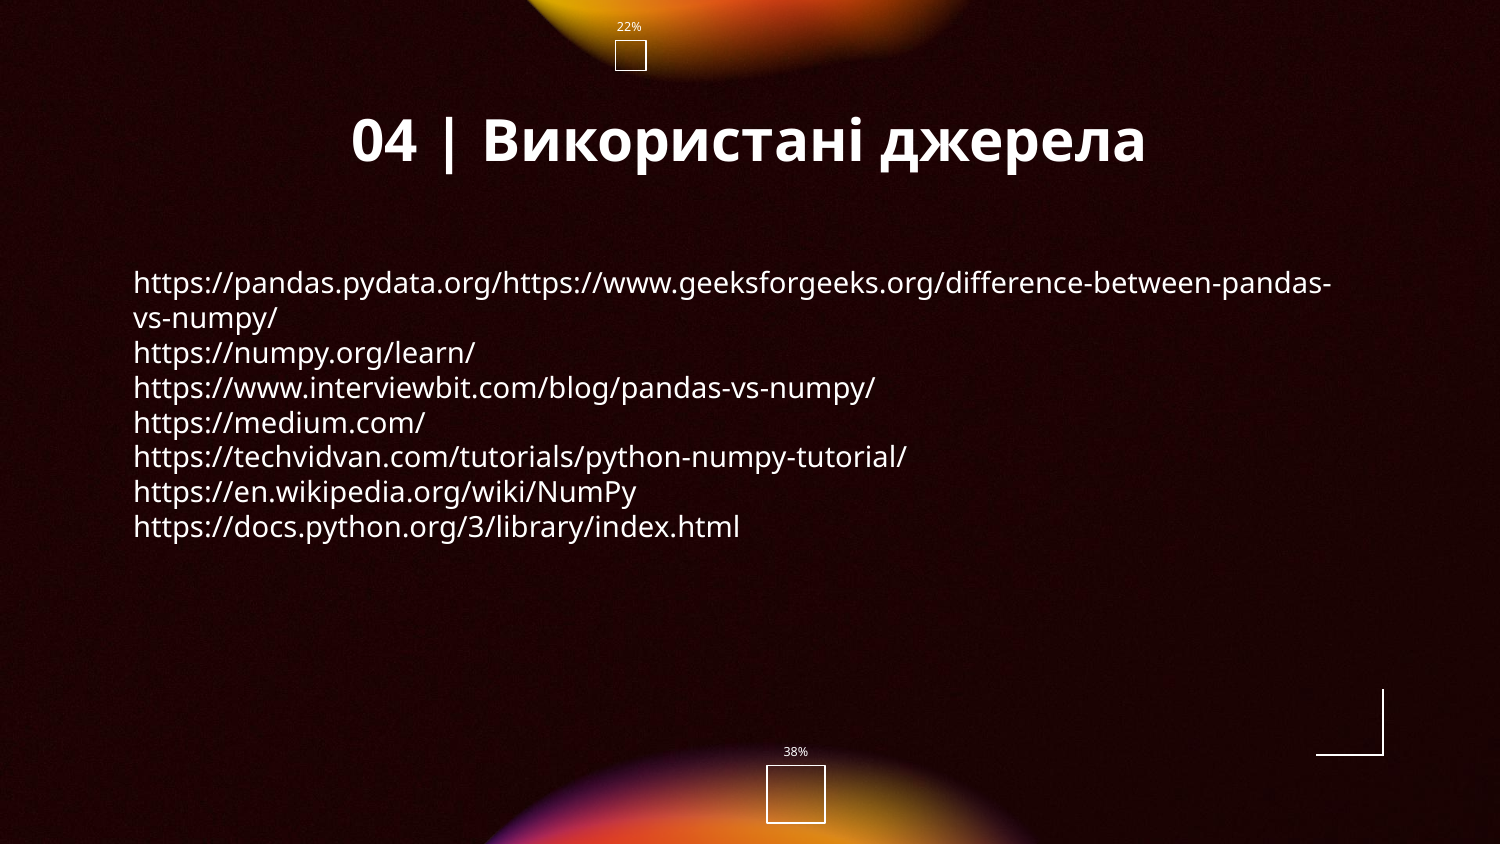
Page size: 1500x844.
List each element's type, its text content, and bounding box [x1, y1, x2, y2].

text_box https://pandas.pydata.org/https://www.geeksforgeeks.org/difference-between-pandas-vs-numpy/ https://numpy.org/learn/ https://www.interviewbit.com/blog/pandas-vs-numpy/ https://medium.com/ https://techvidvan.com/tutorials/python-numpy-tutorial/ https://en.wikipedia.org/wiki/NumPy https://docs.python.org/3/library/index.html [118, 214, 1382, 756]
picture [0, 0, 1500, 844]
title 04 | Використані джерела [116, 88, 1383, 183]
